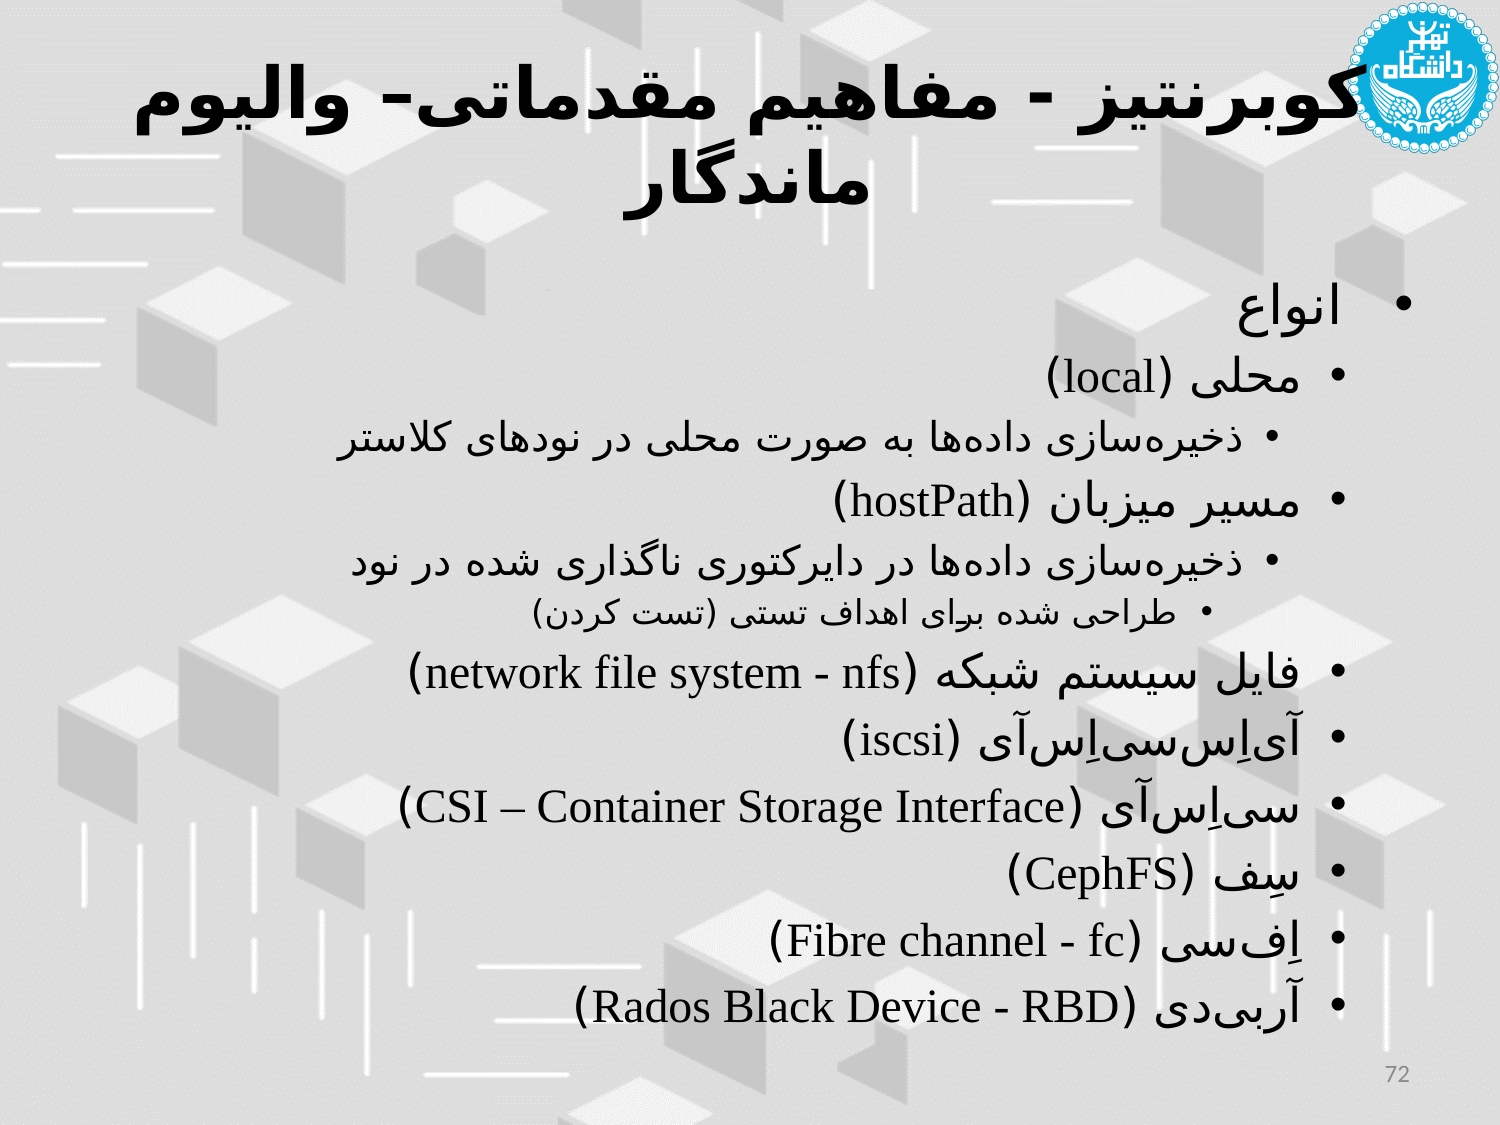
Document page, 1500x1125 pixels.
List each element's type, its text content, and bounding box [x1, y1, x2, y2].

title کوبرنتیز - مفاهیم مقدماتی– والیوم ماندگار [56, 38, 1443, 227]
picture [0, 0, 1500, 1125]
slide_number 72 [1074, 1043, 1425, 1103]
list انواع محلی (local) ذخیره‌سازی داده‌ها به صورت محلی در نودهای کلاستر مسیر میزبان (hostPath) ذخیره‌سازی داده‌ها در دایرکتوری ناگذاری شده در نود طراحی شده برای اهداف تستی (تست کردن) فایل سیستم شبکه (network file system - nfs) آی‌اِس‌سی‌اِس‌آی (iscsi) سی‌اِس‌آی (CSI – Container Storage Interface) سِف (CephFS) اِف‌سی (Fibre channel - fc) آر‌بی‌دی (Rados Black Device - RBD) [75, 262, 1425, 1043]
